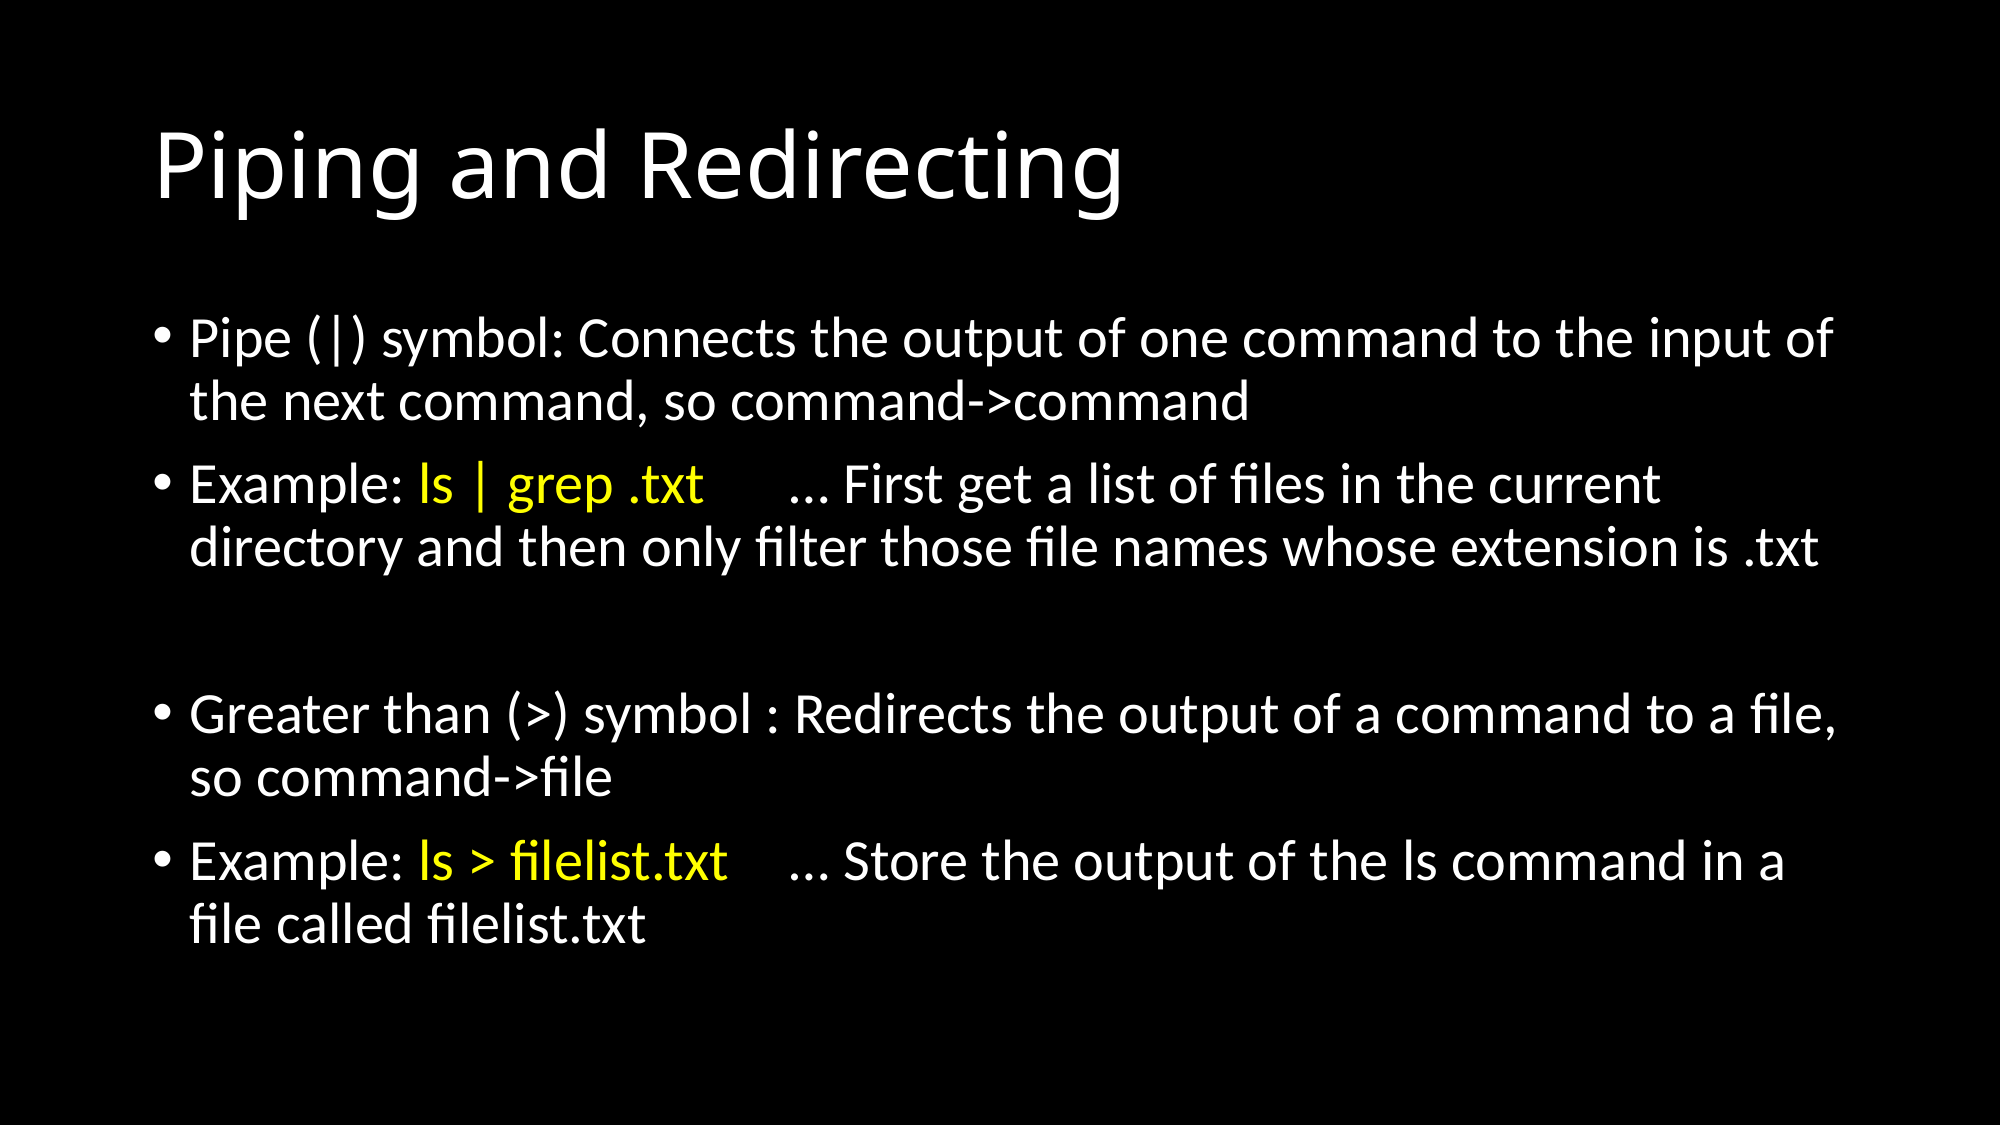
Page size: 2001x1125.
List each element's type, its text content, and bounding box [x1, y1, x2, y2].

list Pipe (|) symbol: Connects the output of one command to the input of the next command, so command->command Example: ls | grep .txt … First get a list of files in the current directory and then only filter those file names whose extension is .txt Greater than (>) symbol : Redirects the output of a command to a file, so command->file Example: ls > filelist.txt … Store the output of the ls command in a file called filelist.txt [137, 299, 1863, 1014]
title Piping and Redirecting [137, 59, 1863, 278]
